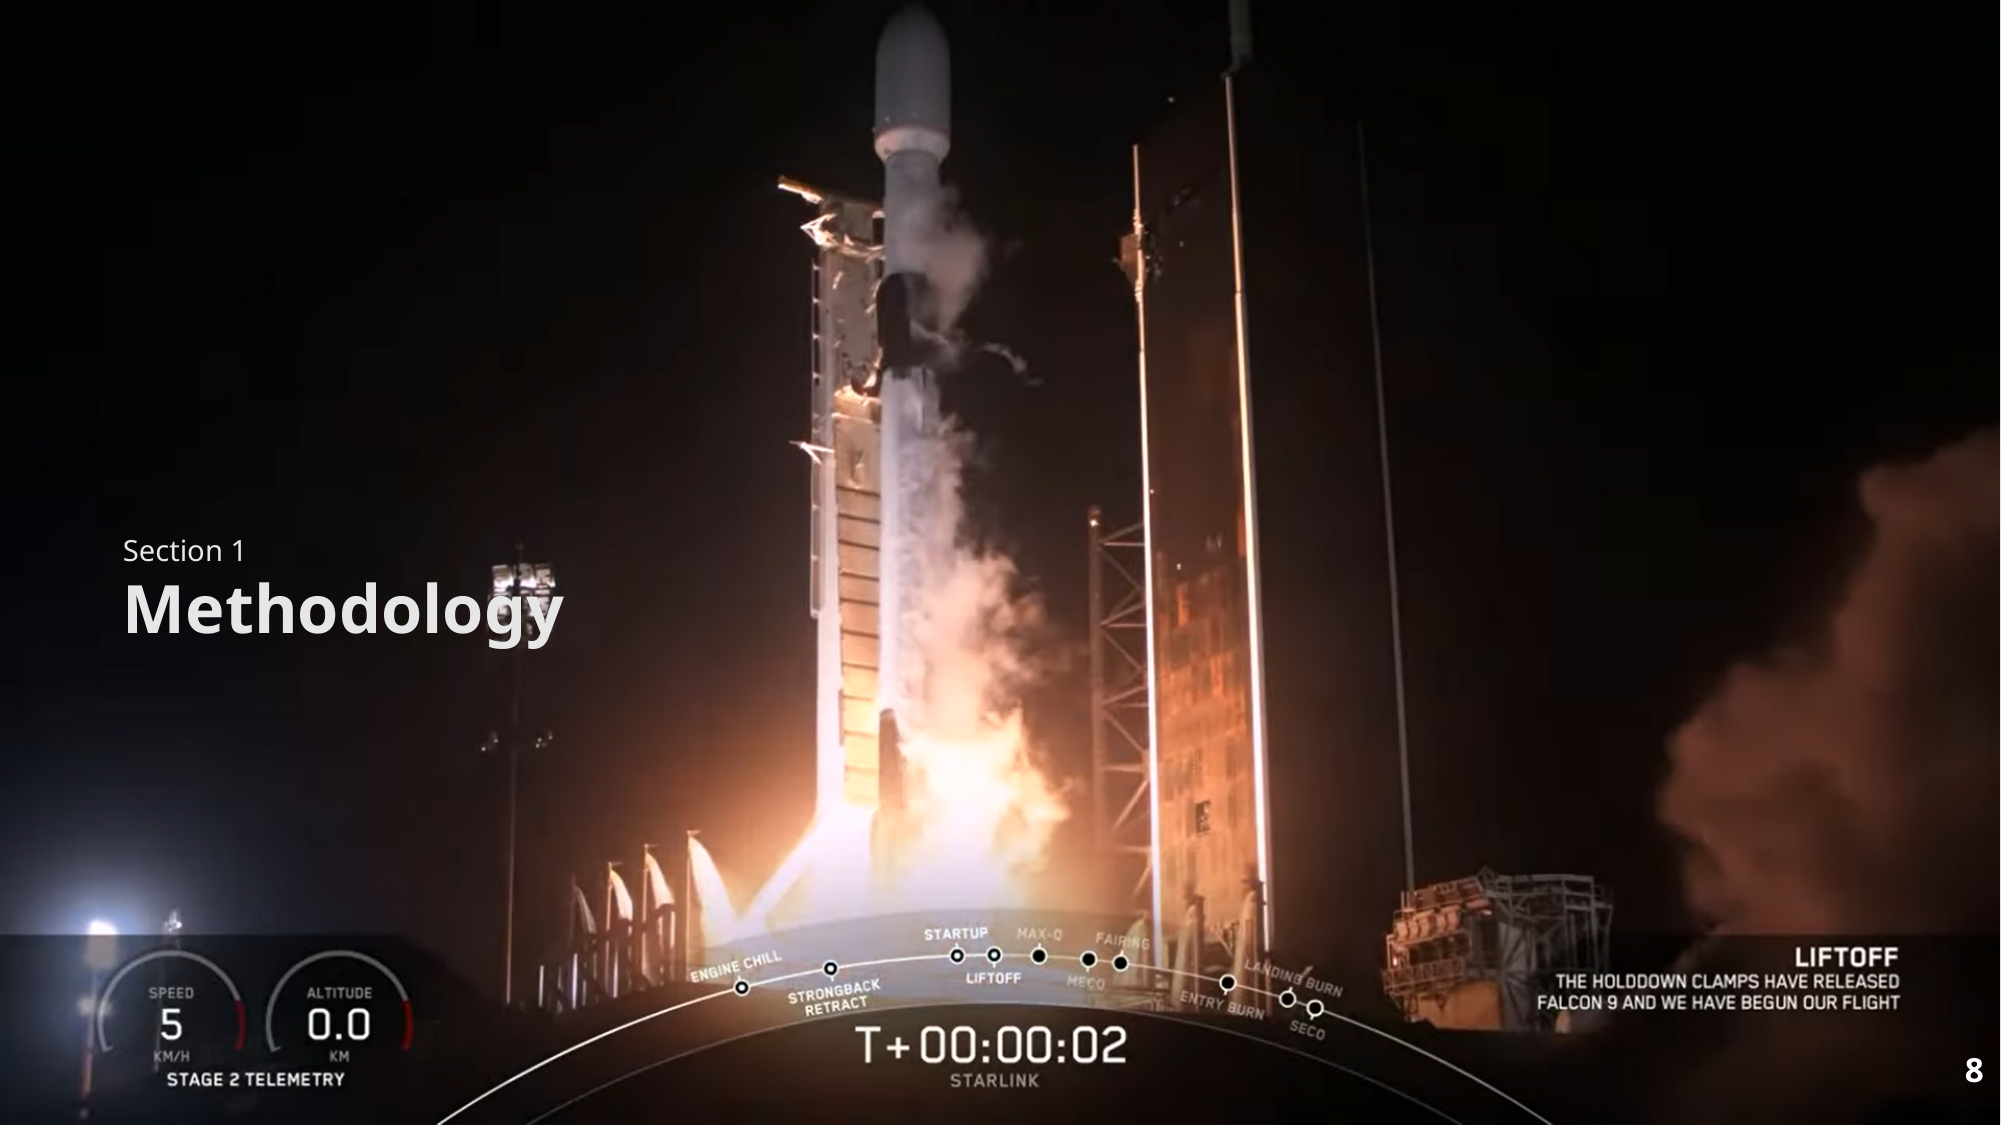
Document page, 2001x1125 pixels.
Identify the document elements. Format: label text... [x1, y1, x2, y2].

slide_number 7 [1762, 1042, 1999, 1102]
picture [0, 0, 2001, 1125]
text_box Section 1 Methodology [108, 524, 636, 655]
